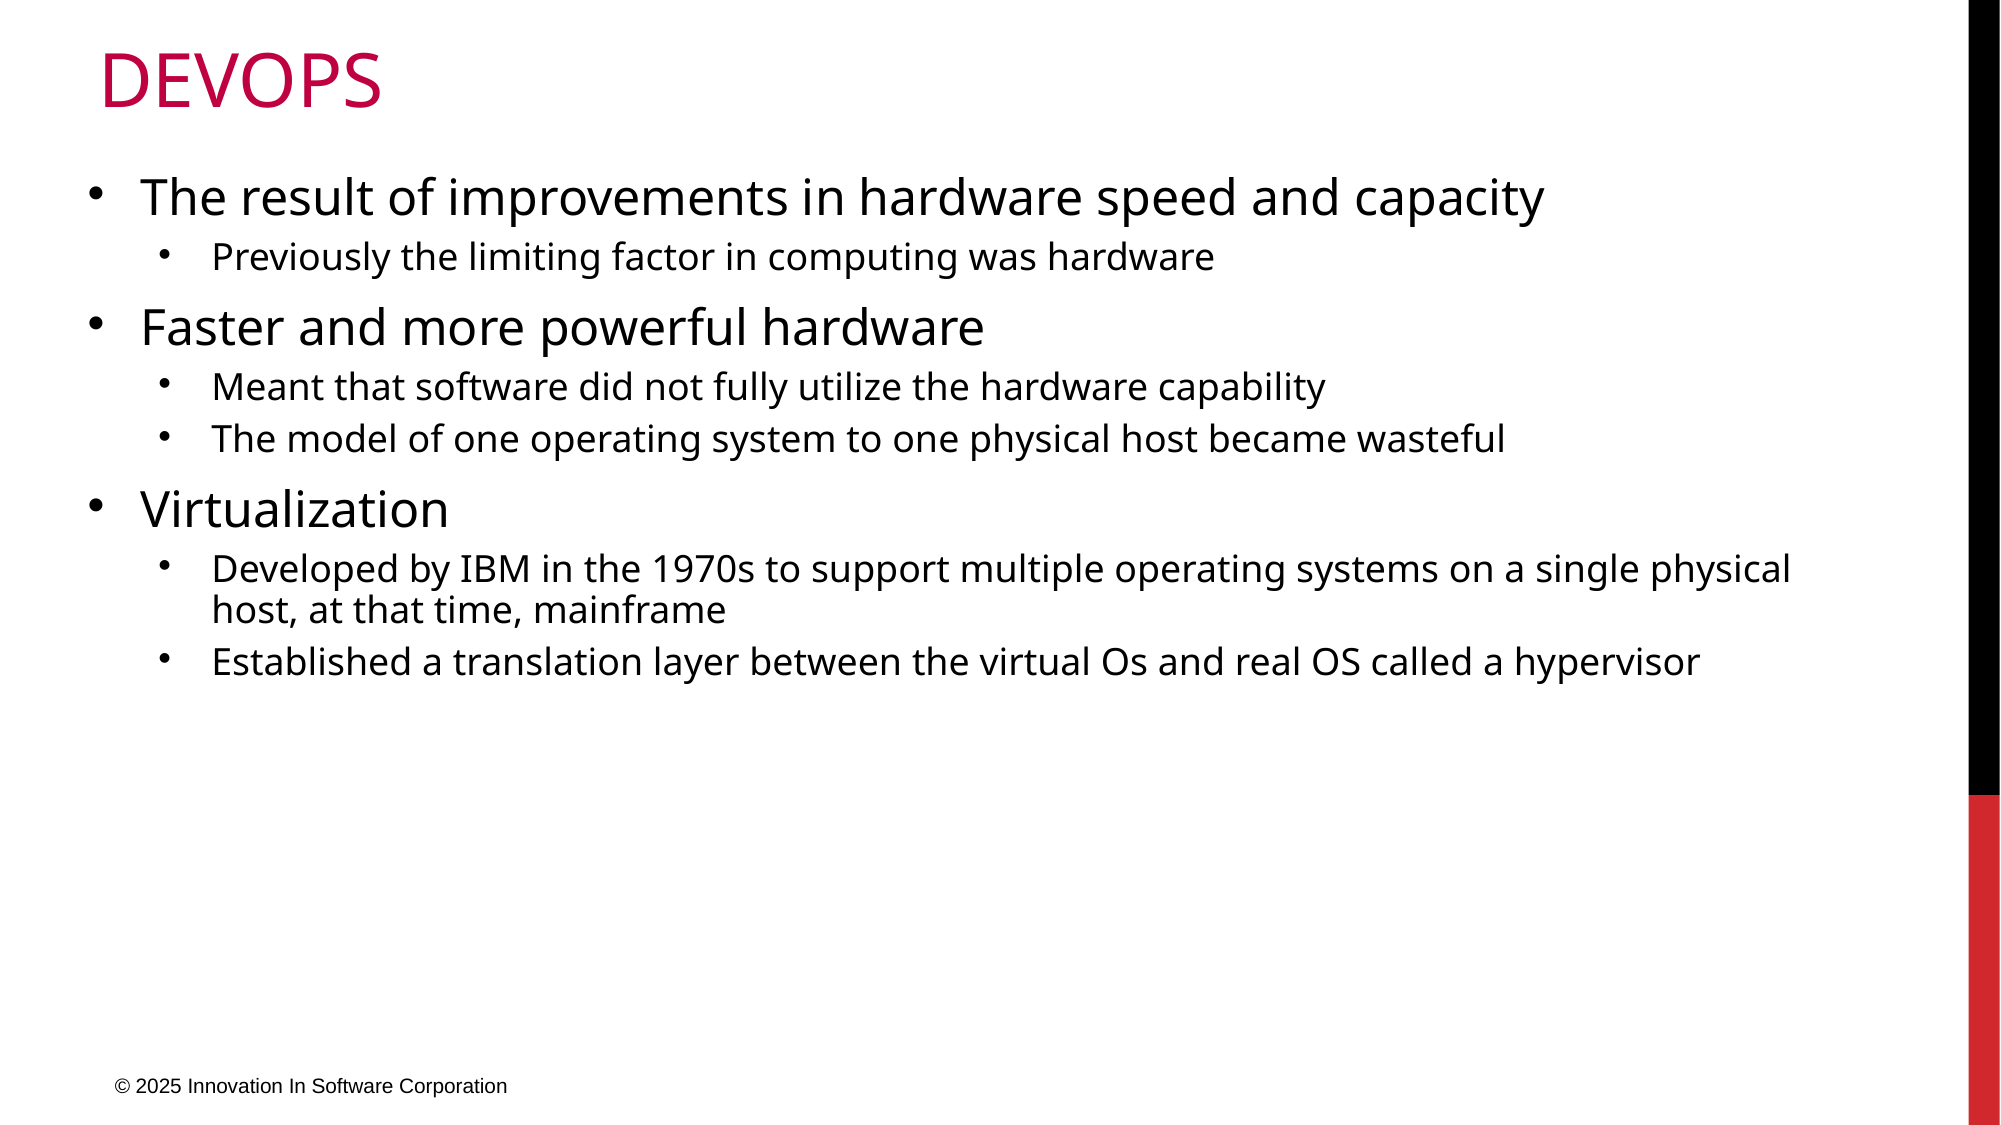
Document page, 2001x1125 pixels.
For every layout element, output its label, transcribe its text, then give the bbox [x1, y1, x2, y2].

title DevOps [98, 0, 1923, 186]
list The result of improvements in hardware speed and capacity Previously the limiting factor in computing was hardware Faster and more powerful hardware Meant that software did not fully utilize the hardware capability The model of one operating system to one physical host became wasteful Virtualization Developed by IBM in the 1970s to support multiple operating systems on a single physical host, at that time, mainframe Established a translation layer between the virtual Os and real OS called a hypervisor [69, 172, 1874, 1001]
footer © 2025 Innovation In Software Corporation [99, 1065, 850, 1112]
